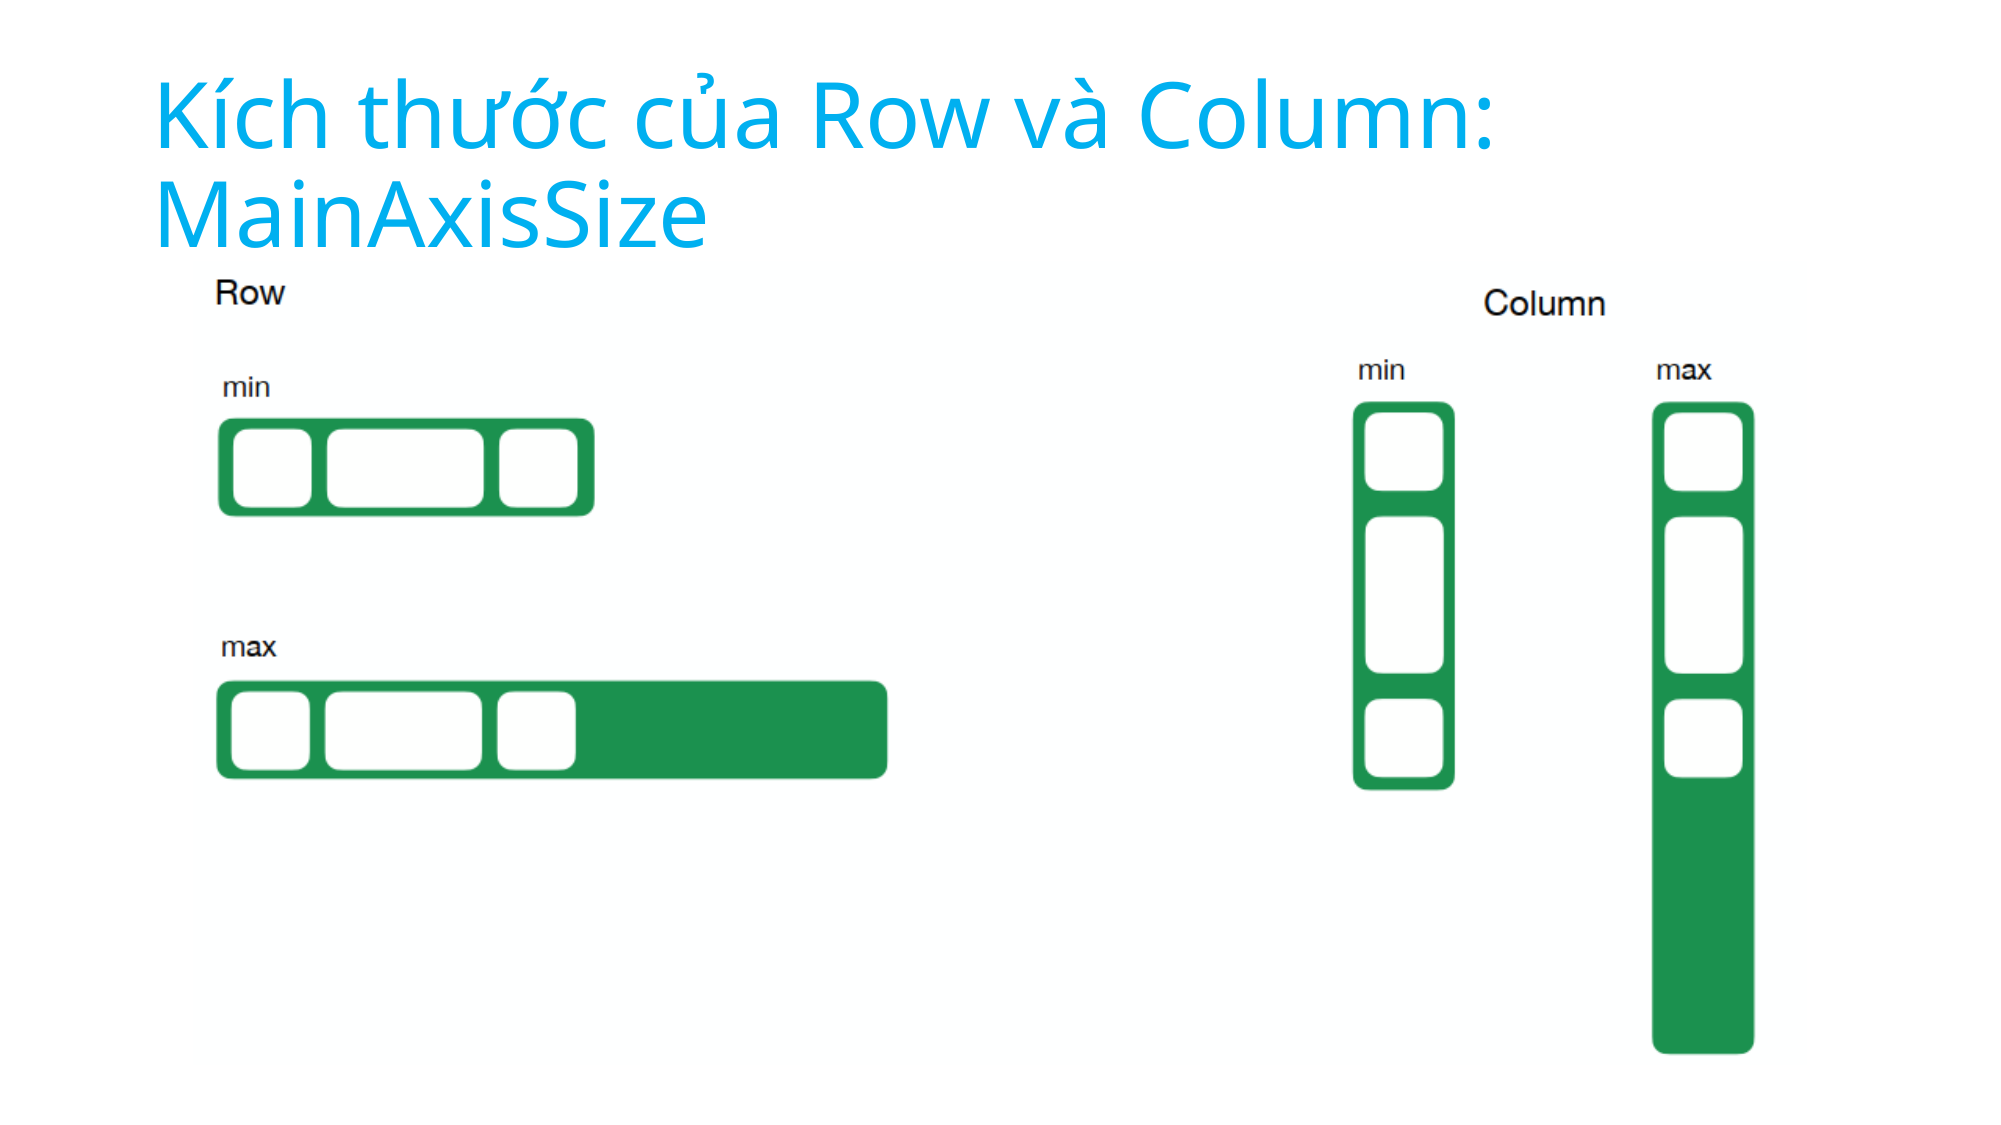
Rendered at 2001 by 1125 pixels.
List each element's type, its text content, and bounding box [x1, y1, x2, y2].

title Kích thước của Row và Column: MainAxisSize [137, 59, 1863, 278]
picture [193, 261, 1807, 1066]
